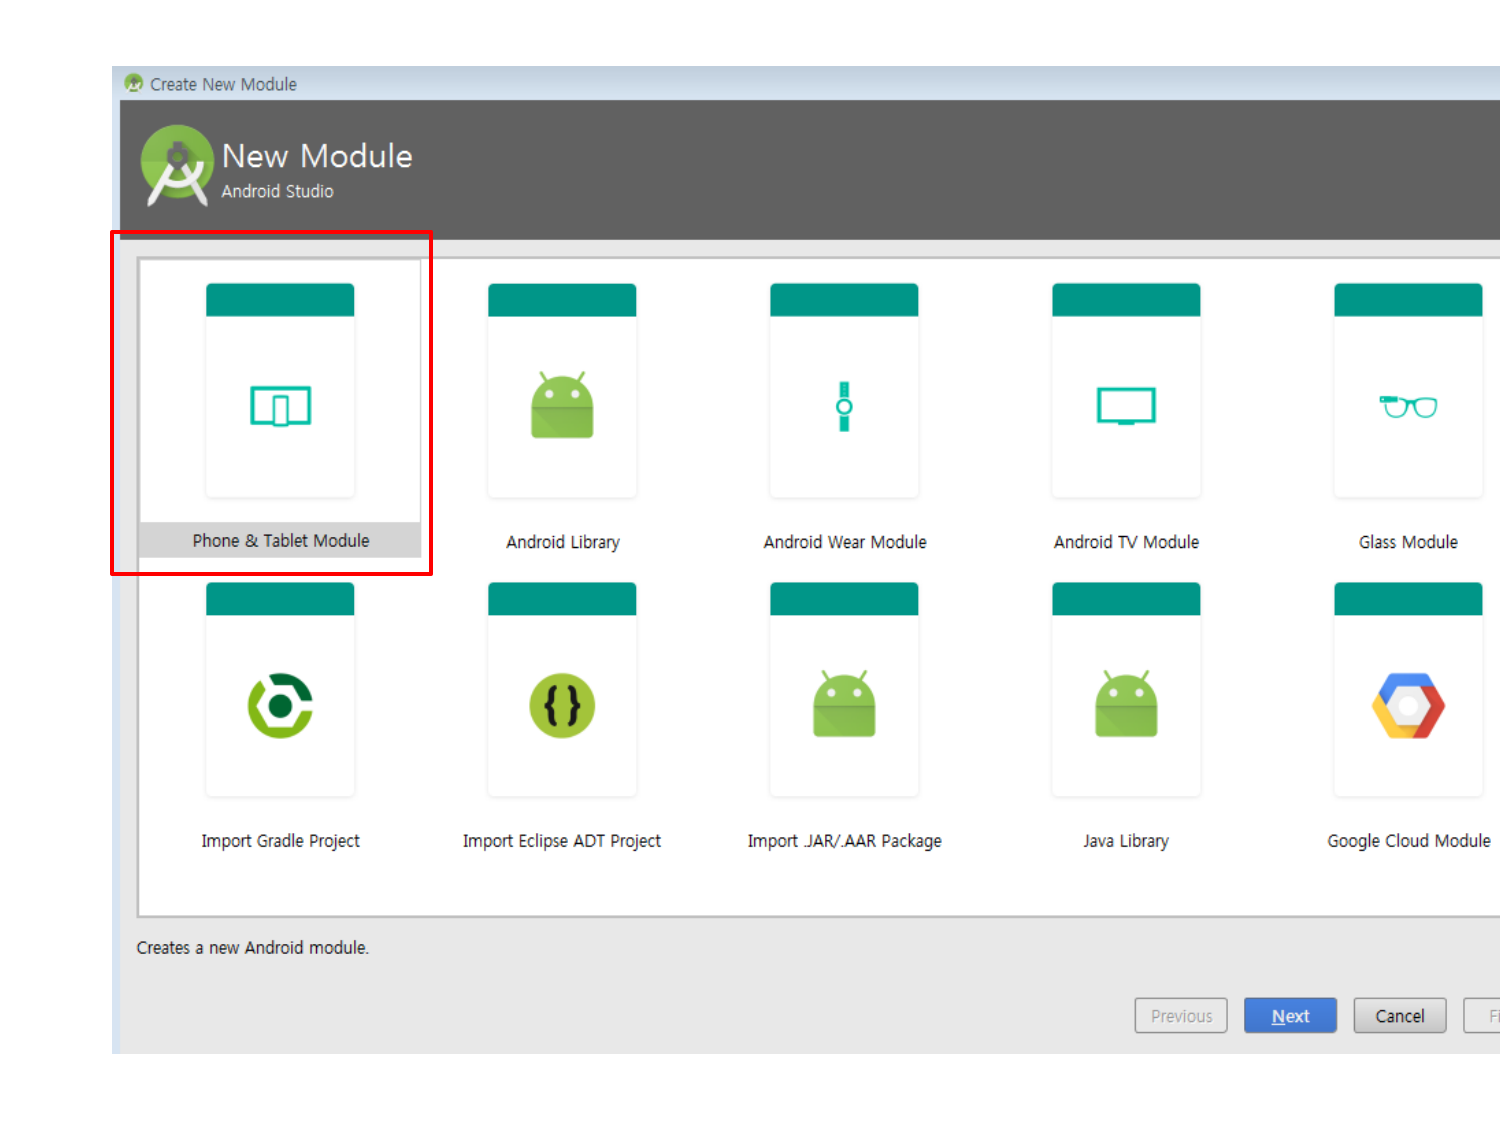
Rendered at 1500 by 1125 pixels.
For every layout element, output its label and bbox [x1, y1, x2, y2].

picture [111, 66, 1500, 1054]
